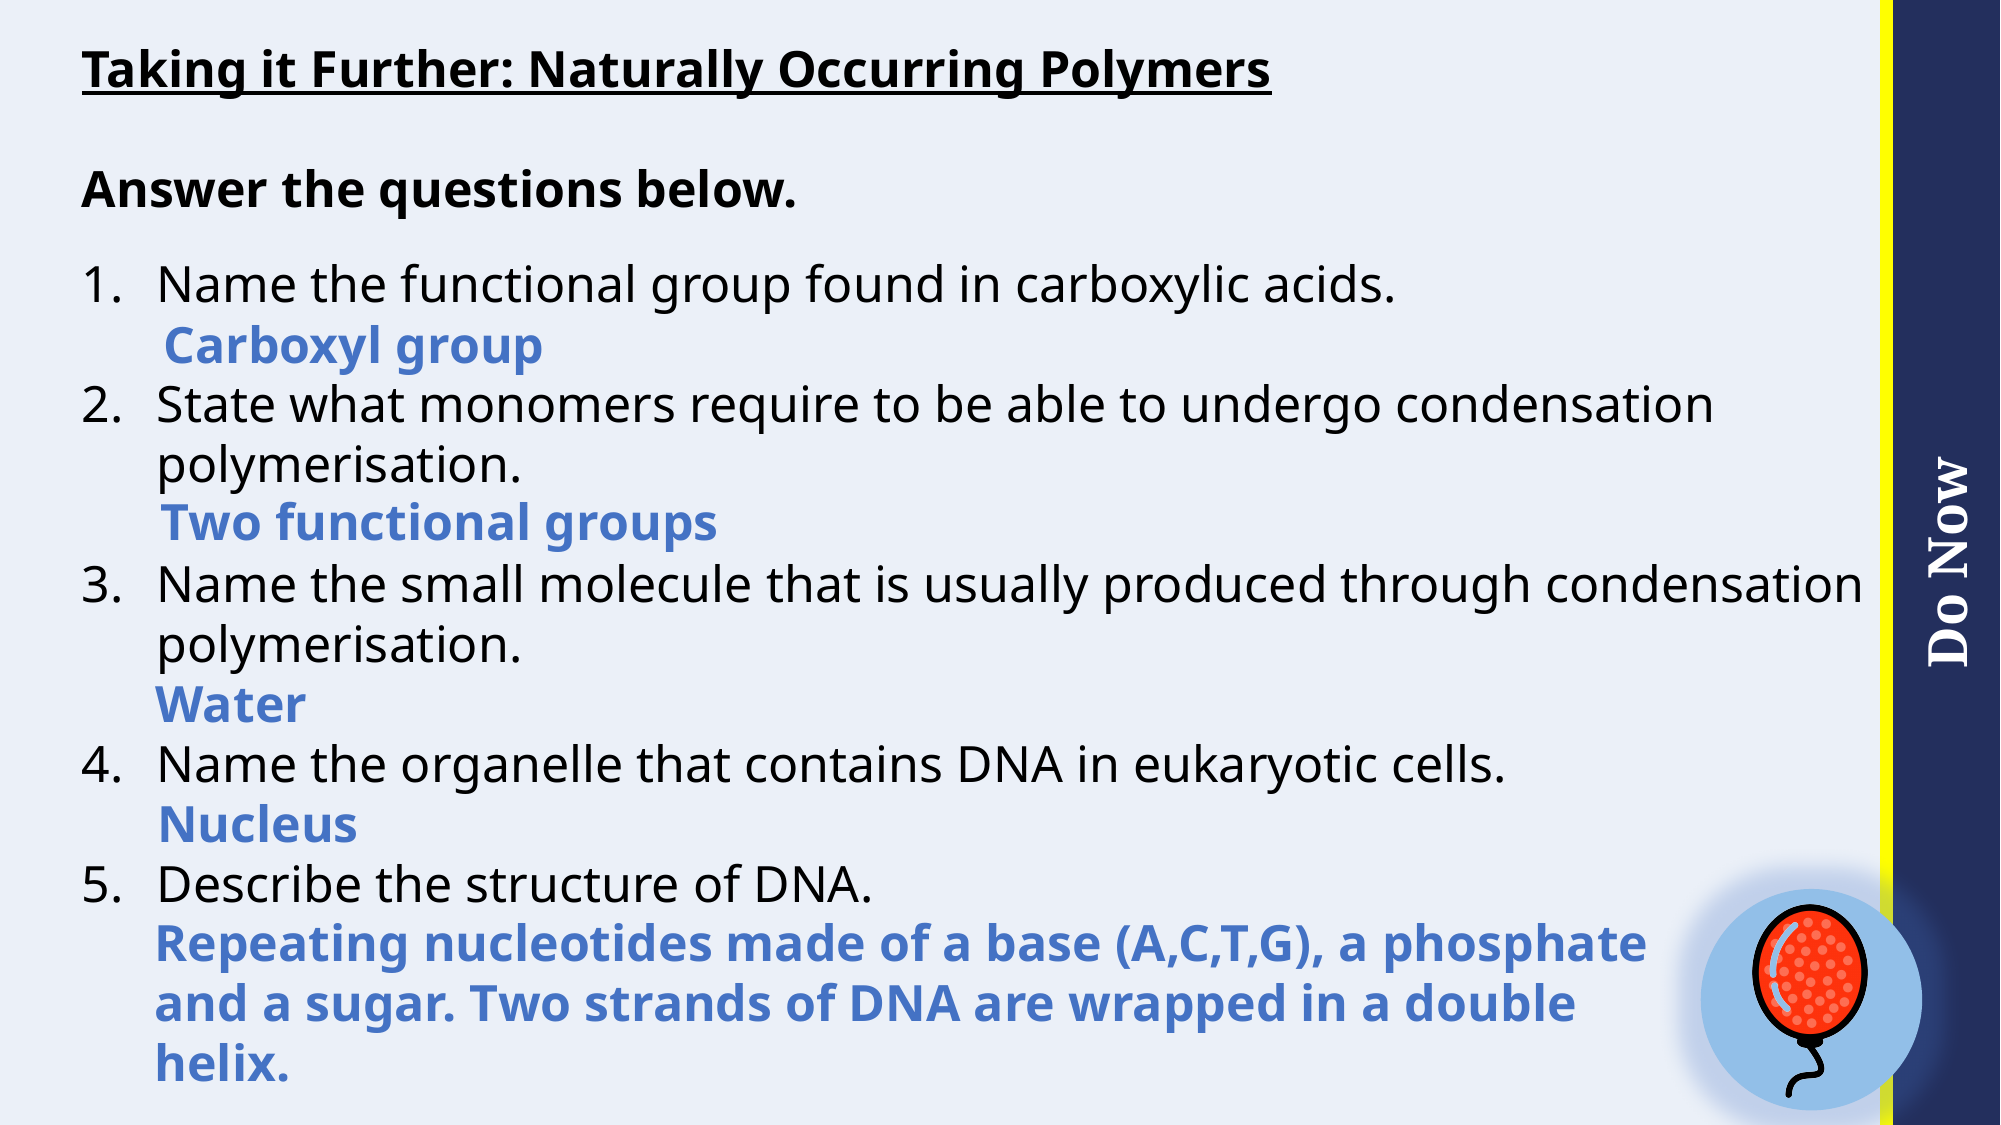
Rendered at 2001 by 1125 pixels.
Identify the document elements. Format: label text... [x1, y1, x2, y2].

text_box Repeating nucleotides made of a base (A,C,T,G), a phosphate and a sugar. Two strands of DNA are wrapped in a double helix. [139, 904, 1679, 1100]
text_box Two functional groups [145, 482, 1886, 558]
text_box Taking it Further: Naturally Occurring Polymers Answer the questions below. Name the functional group found in carboxylic acids. State what monomers require to be able to undergo condensation polymerisation. Name the small molecule that is usually produced through condensation polymerisation. Name the organelle that contains DNA in eukaryotic cells. Describe the structure of DNA. [66, 30, 1914, 980]
picture [1751, 904, 1868, 1098]
text_box Nucleus [142, 785, 1876, 861]
text_box Water [140, 664, 1877, 740]
text_box Carboxyl group [148, 306, 1746, 382]
